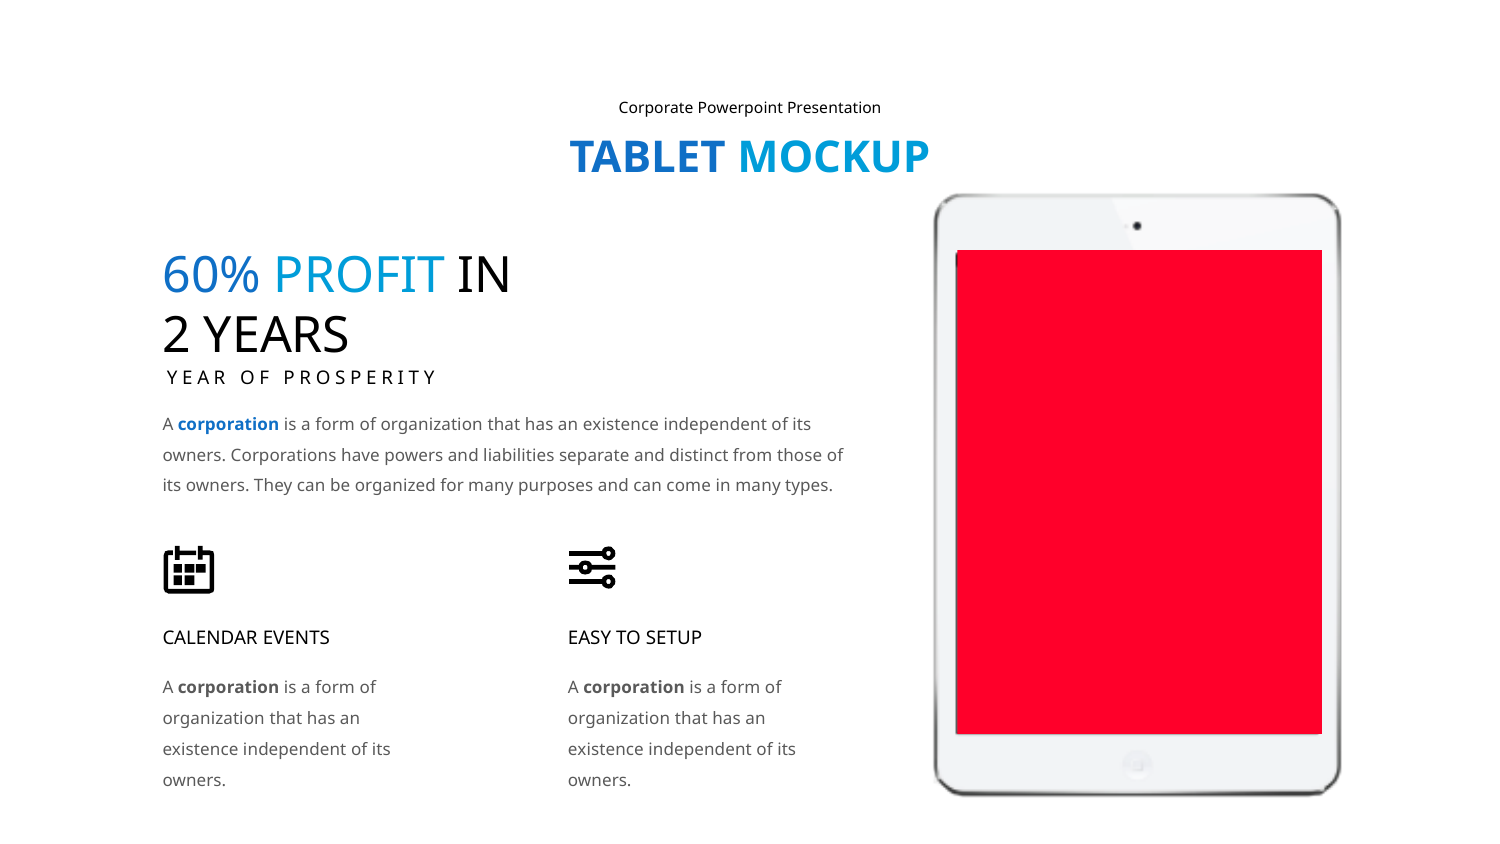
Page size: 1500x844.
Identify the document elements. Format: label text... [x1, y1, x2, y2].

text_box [163, 545, 215, 594]
text_box A corporation is a form of organization that has an existence independent of its owners. [147, 659, 456, 798]
text_box TABLET MOCKUP [500, 125, 1000, 189]
text_box A corporation is a form of organization that has an existence independent of its owners. Corporations have powers and liabilities separate and distinct from those of its owners. They can be organized for many purposes and can come in many types. [147, 395, 861, 503]
text_box Corporate Powerpoint Presentation [476, 90, 1024, 125]
text_box 60% PROFIT IN 2 YEARS [147, 235, 623, 371]
text_box EASY TO SETUP [553, 618, 861, 656]
text_box CALENDAR EVENTS [147, 618, 456, 656]
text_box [569, 546, 616, 589]
text_box YEAR OF PROSPERITY [152, 371, 478, 396]
picture [913, 171, 1362, 825]
text_box A corporation is a form of organization that has an existence independent of its owners. [553, 659, 861, 798]
